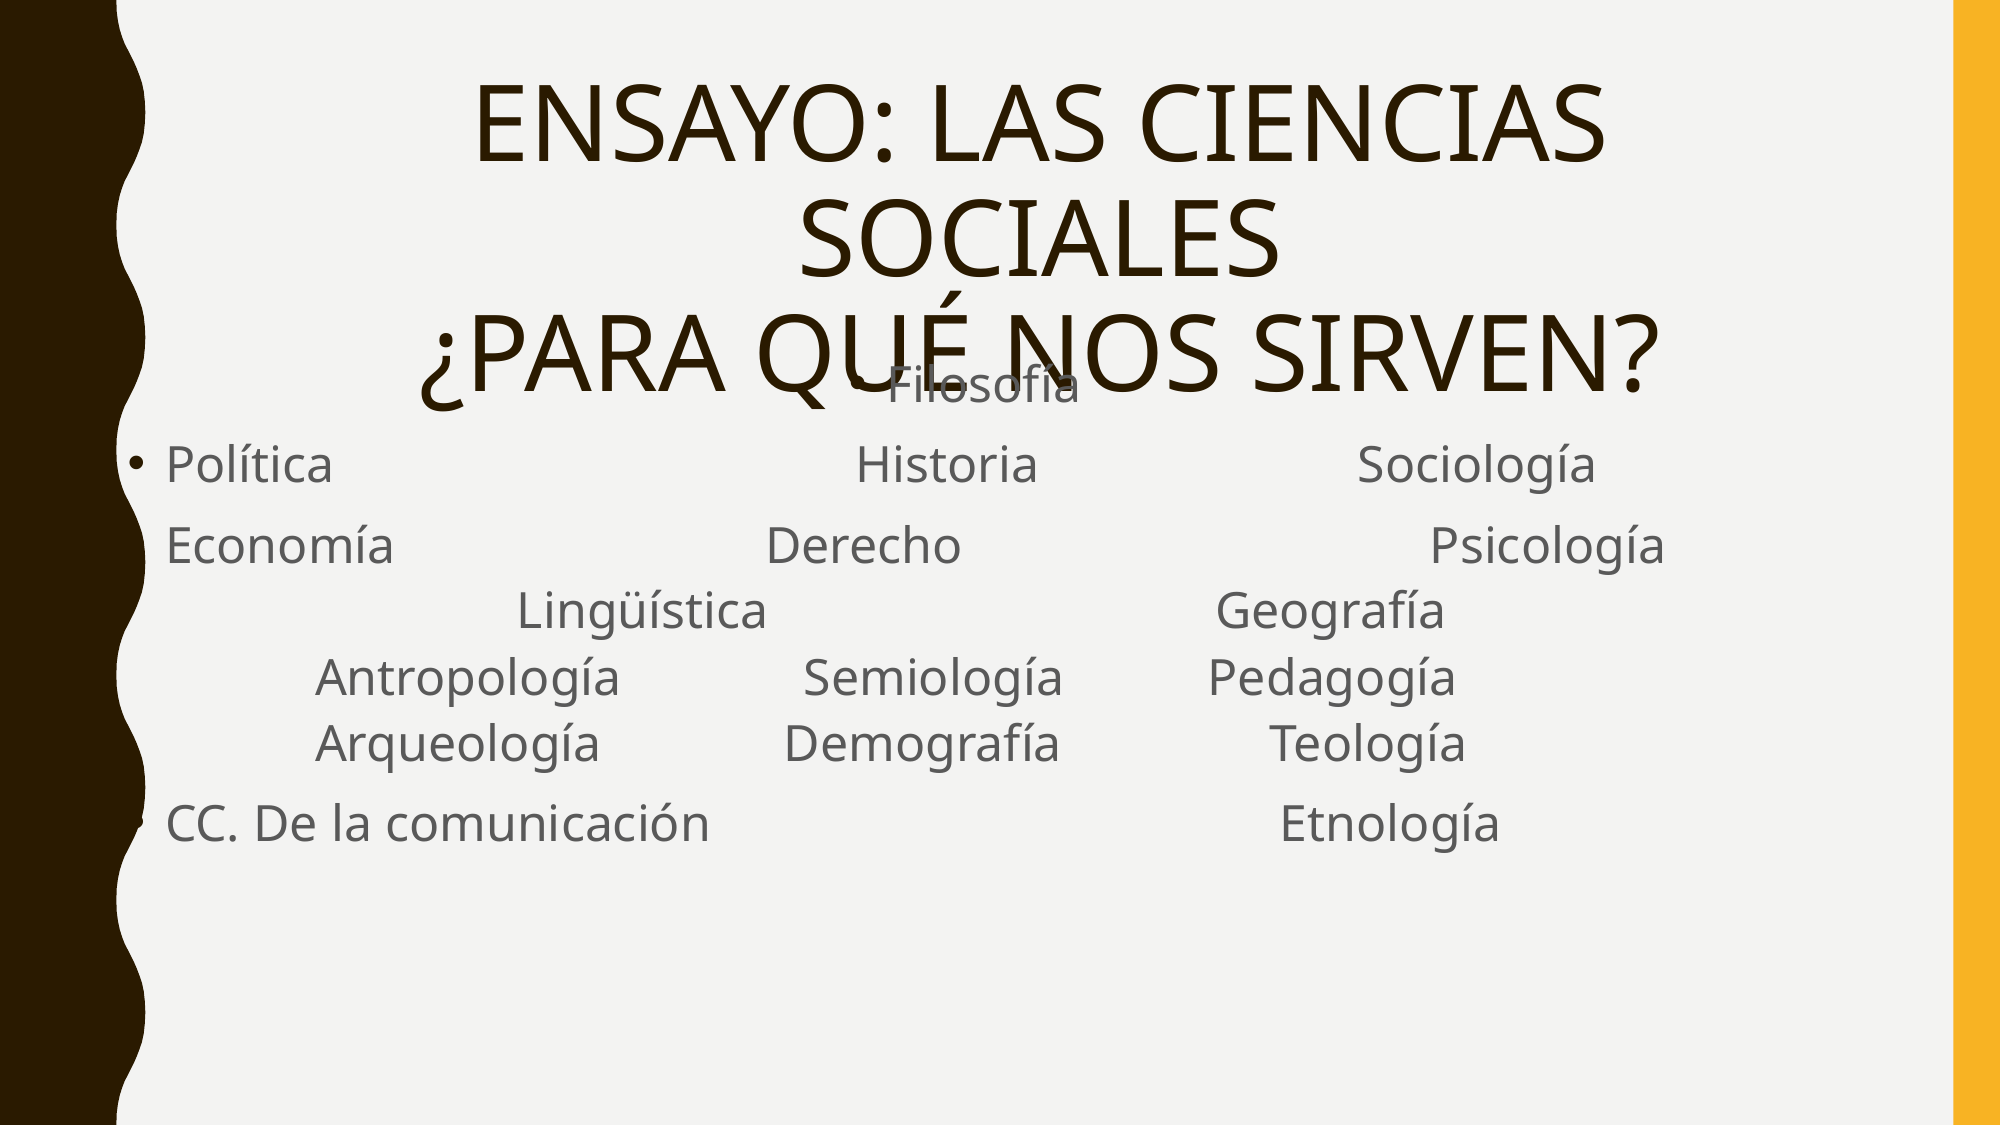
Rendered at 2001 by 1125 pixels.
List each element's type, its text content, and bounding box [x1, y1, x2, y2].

title ENSAYO: LAS CIENCIAS SOCIALES ¿PARA QUÉ NOS SIRVEN? [205, 62, 1875, 308]
list Filosofía Política Historia Sociología Economía Derecho Psicología Lingüística Geografía Antropología Semiología Pedagogía Arqueología Demografía Teología CC. De la comunicación Etnología [112, 338, 1818, 882]
